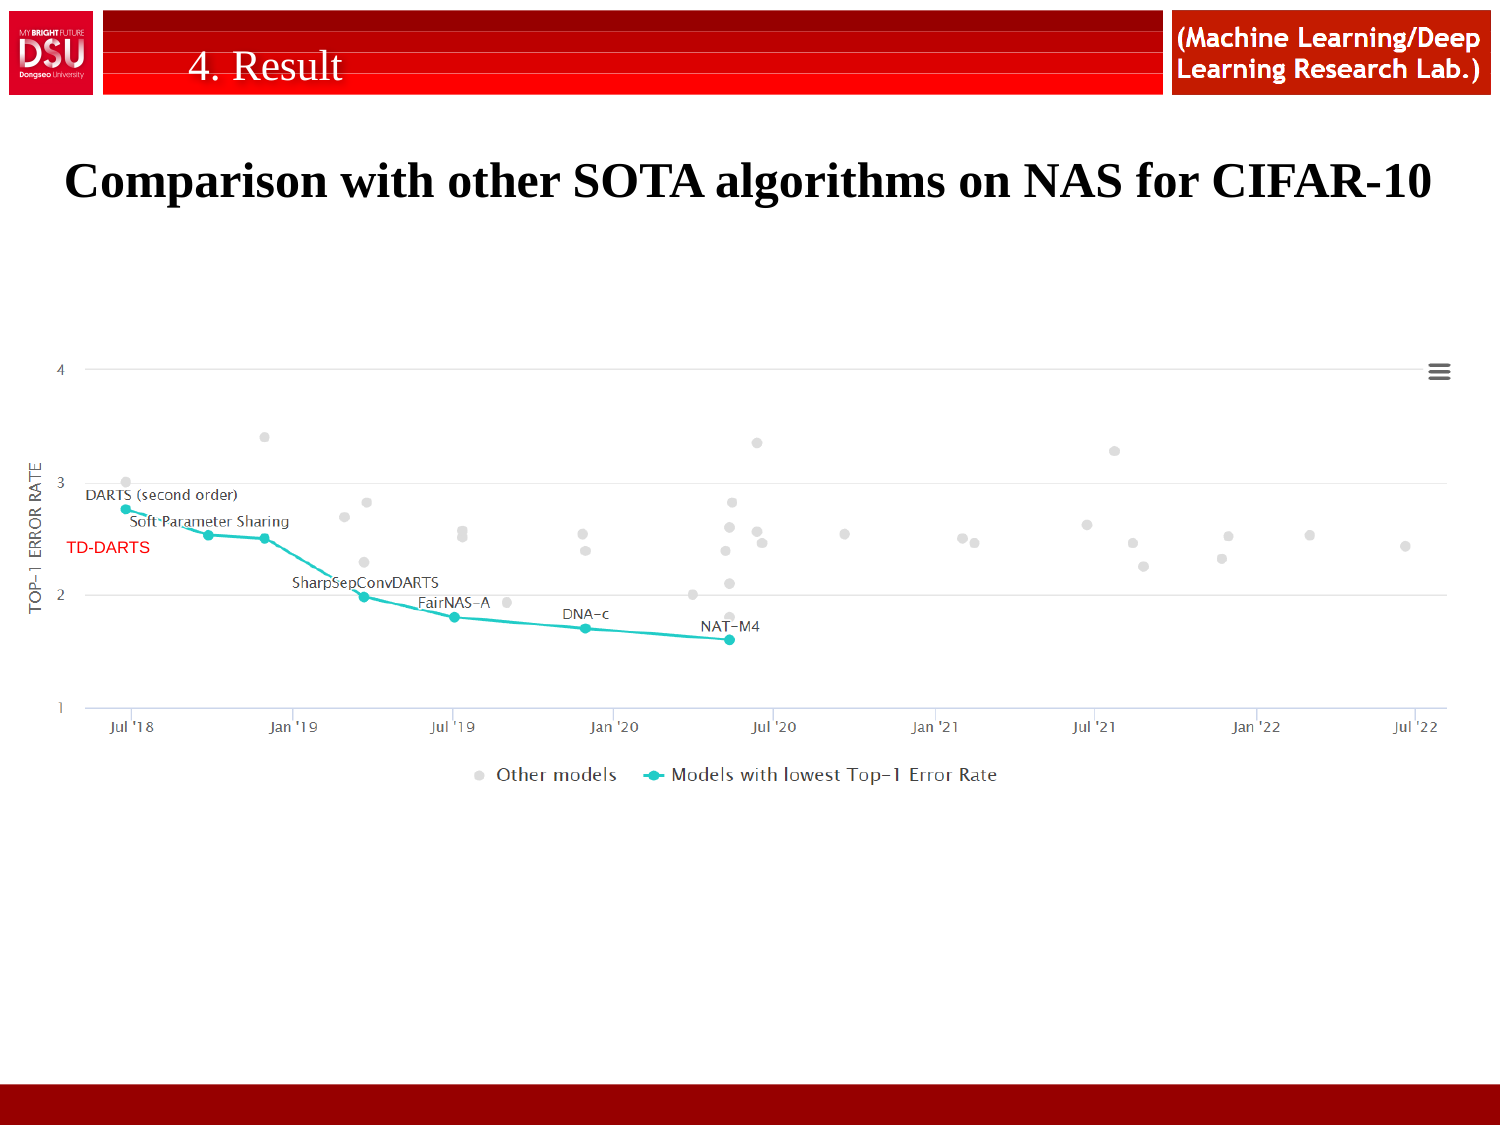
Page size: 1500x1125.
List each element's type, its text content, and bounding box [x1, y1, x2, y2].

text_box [0, 2, 1500, 96]
text_box [0, 1082, 1500, 1125]
text_box Comparison with other SOTA algorithms on NAS for CIFAR-10 [49, 140, 1451, 216]
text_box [0, 336, 1500, 801]
